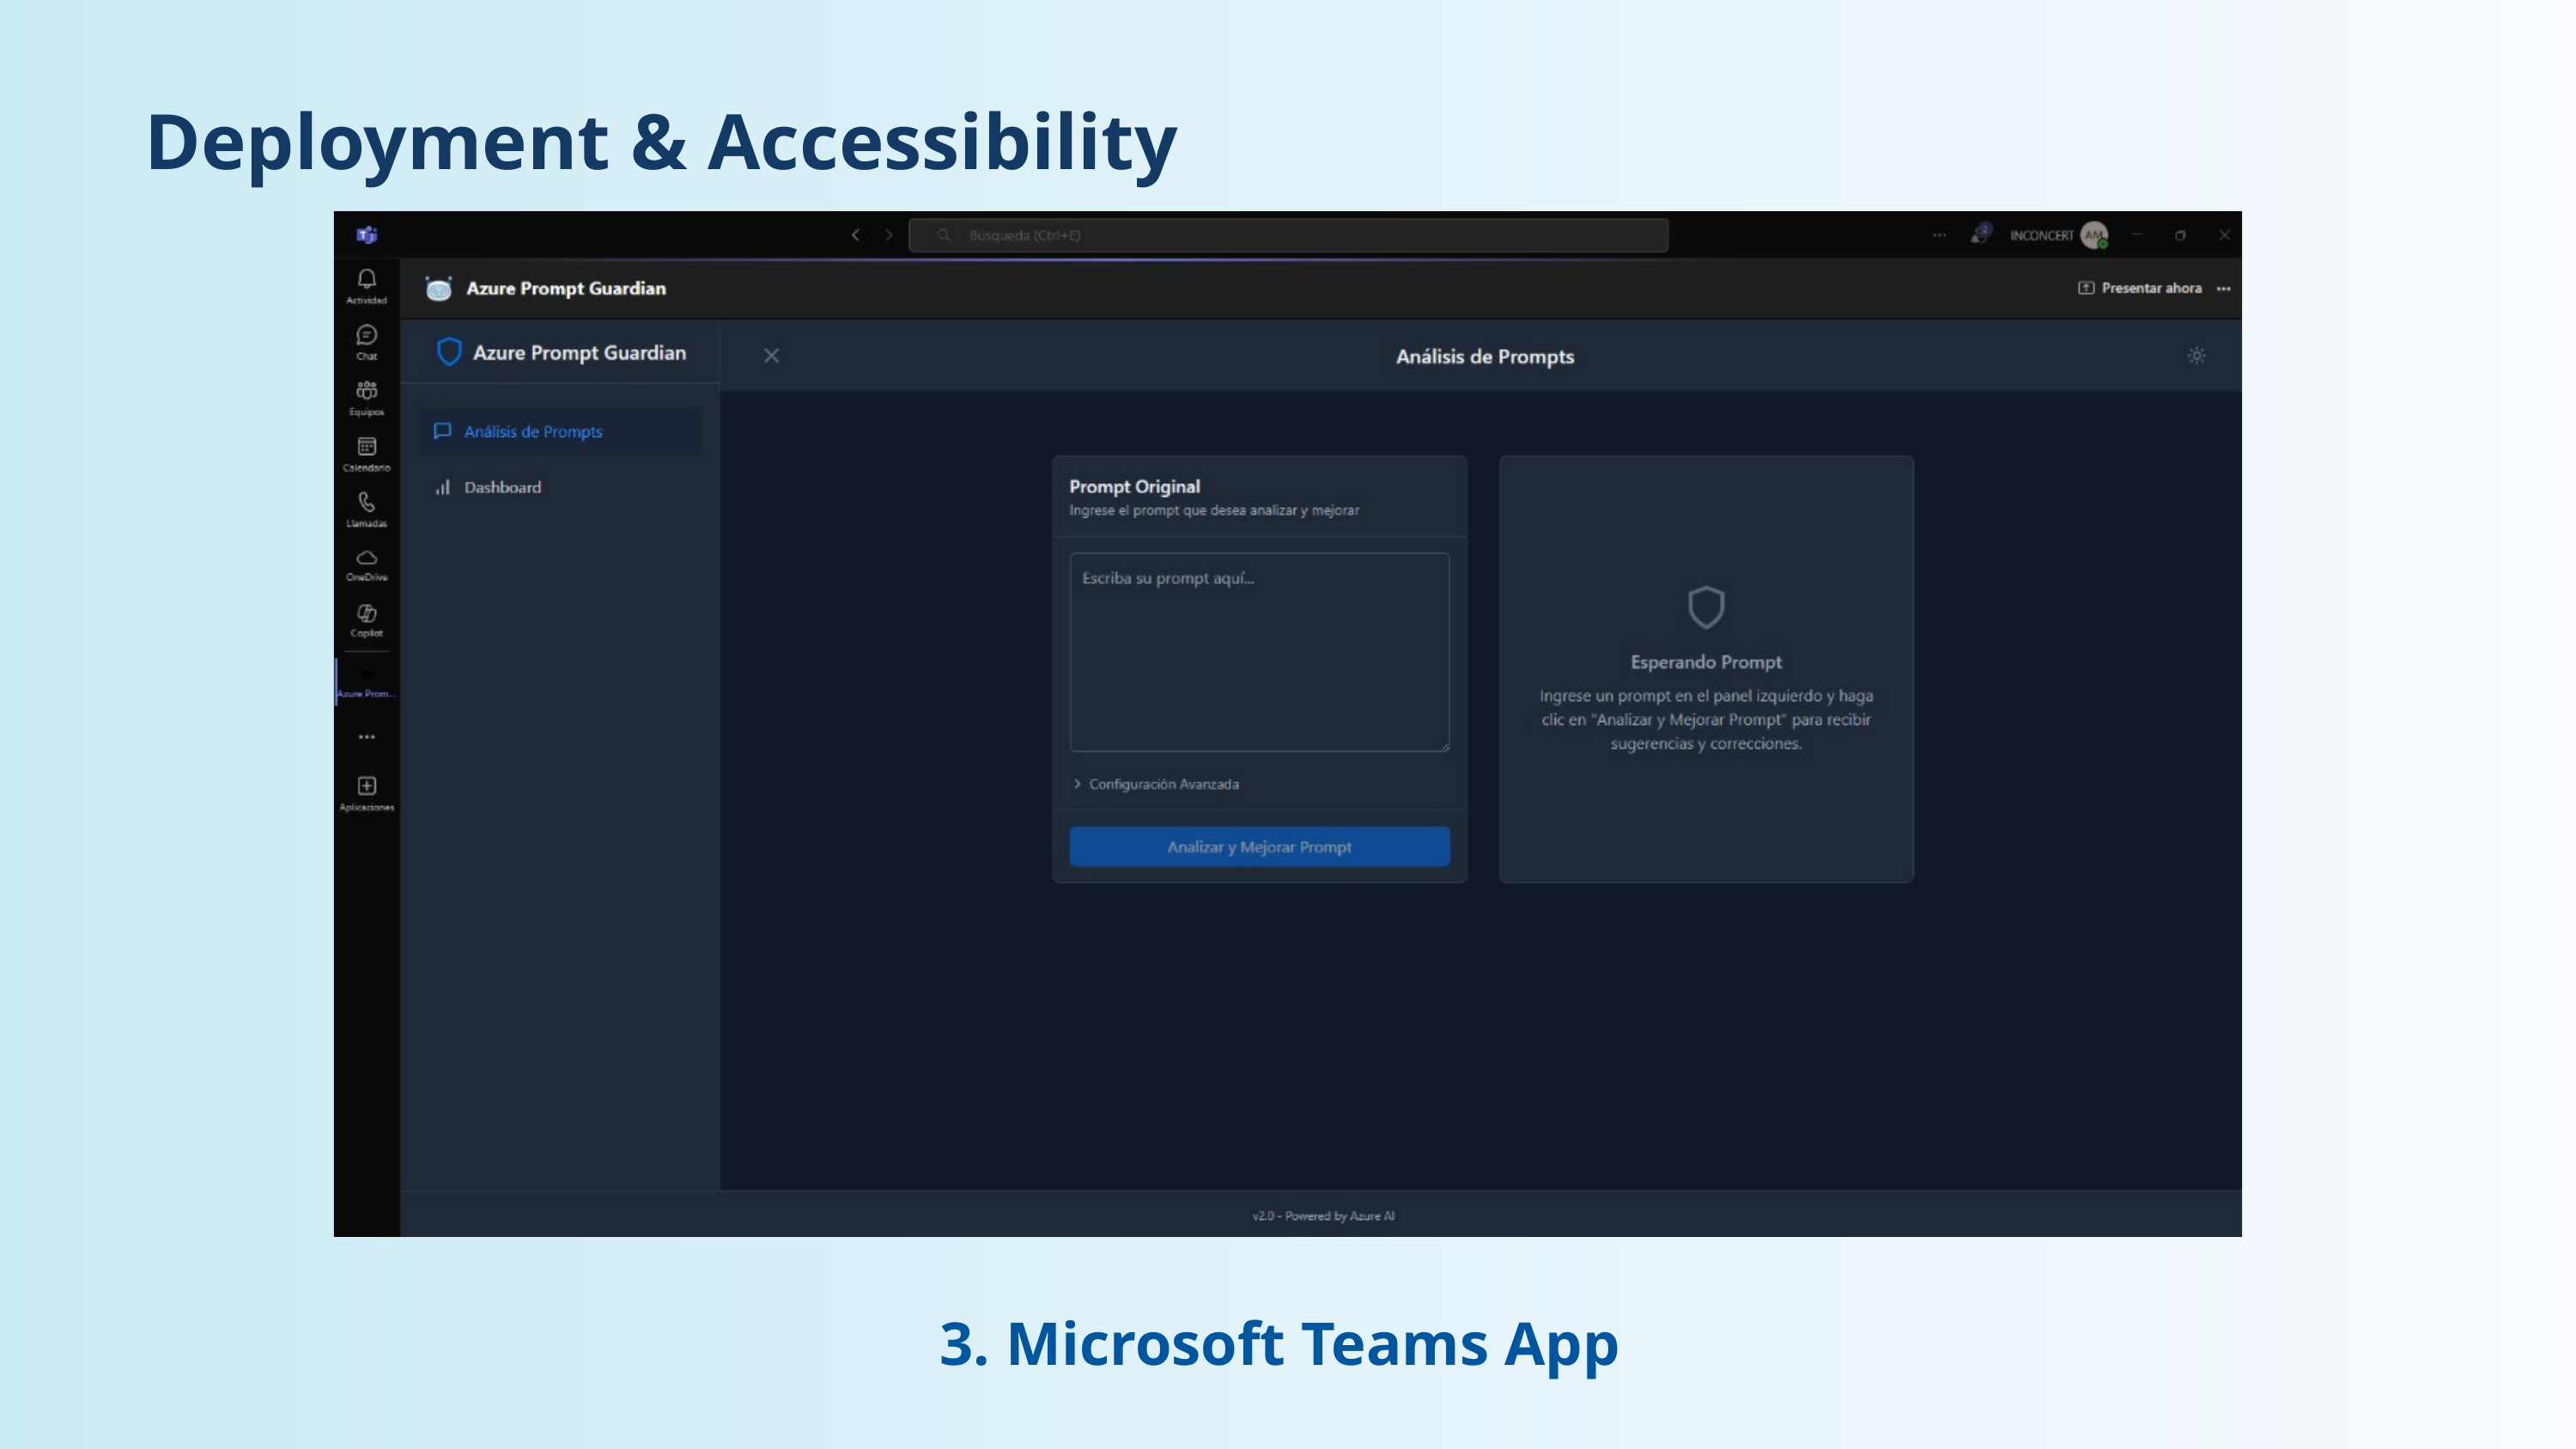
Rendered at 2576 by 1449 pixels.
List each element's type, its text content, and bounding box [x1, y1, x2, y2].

text_box [333, 211, 2243, 1238]
text_box Deployment & Accessibility [144, 93, 1524, 276]
text_box 3. Microsoft Teams App [912, 1294, 1664, 1377]
